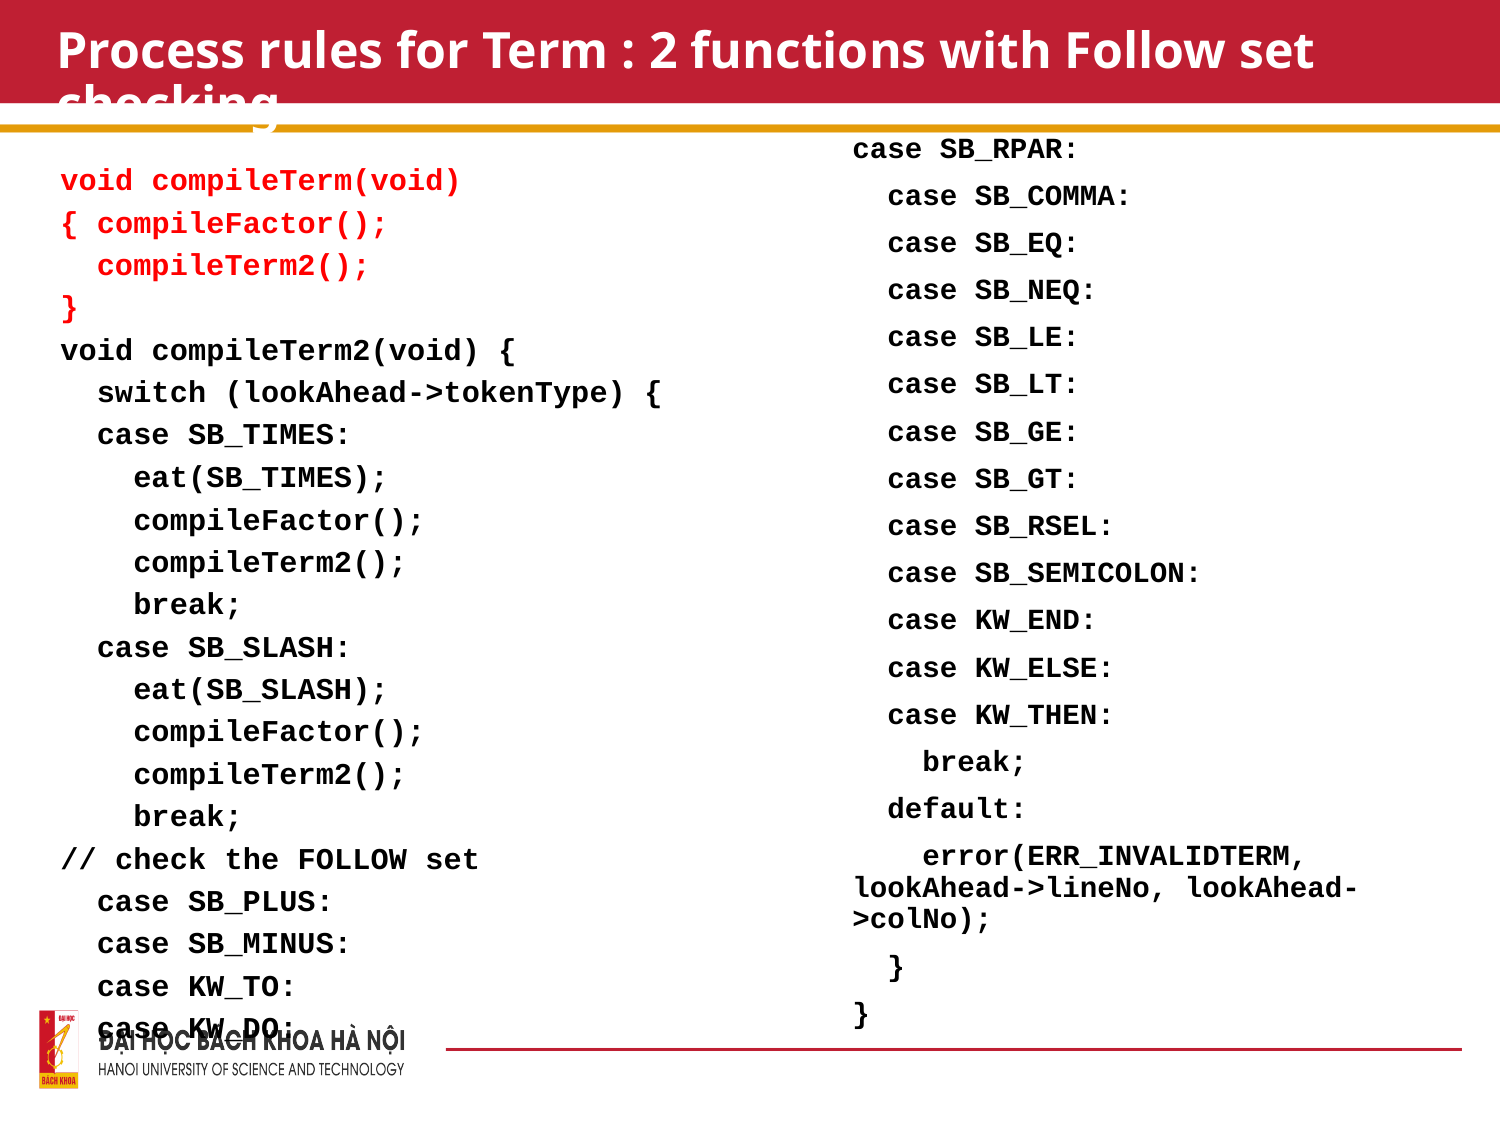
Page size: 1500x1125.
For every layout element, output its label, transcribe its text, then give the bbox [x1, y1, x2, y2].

list case SB_RPAR: case SB_COMMA: case SB_EQ: case SB_NEQ: case SB_LE: case SB_LT: case SB_GE: case SB_GT: case SB_RSEL: case SB_SEMICOLON: case KW_END: case KW_ELSE: case KW_THEN: break; default: error(ERR_INVALIDTERM, lookAhead->lineNo, lookAhead->colNo); } } [837, 125, 1500, 1107]
picture [0, 0, 1500, 1125]
title Process rules for Term : 2 functions with Follow set checking [41, 18, 1459, 90]
list void compileTerm(void) { compileFactor(); compileTerm2(); } void compileTerm2(void) { switch (lookAhead->tokenType) { case SB_TIMES: eat(SB_TIMES); compileFactor(); compileTerm2(); break; case SB_SLASH: eat(SB_SLASH); compileFactor(); compileTerm2(); break; // check the FOLLOW set case SB_PLUS: case SB_MINUS: case KW_TO: case KW_DO: [45, 125, 837, 1059]
